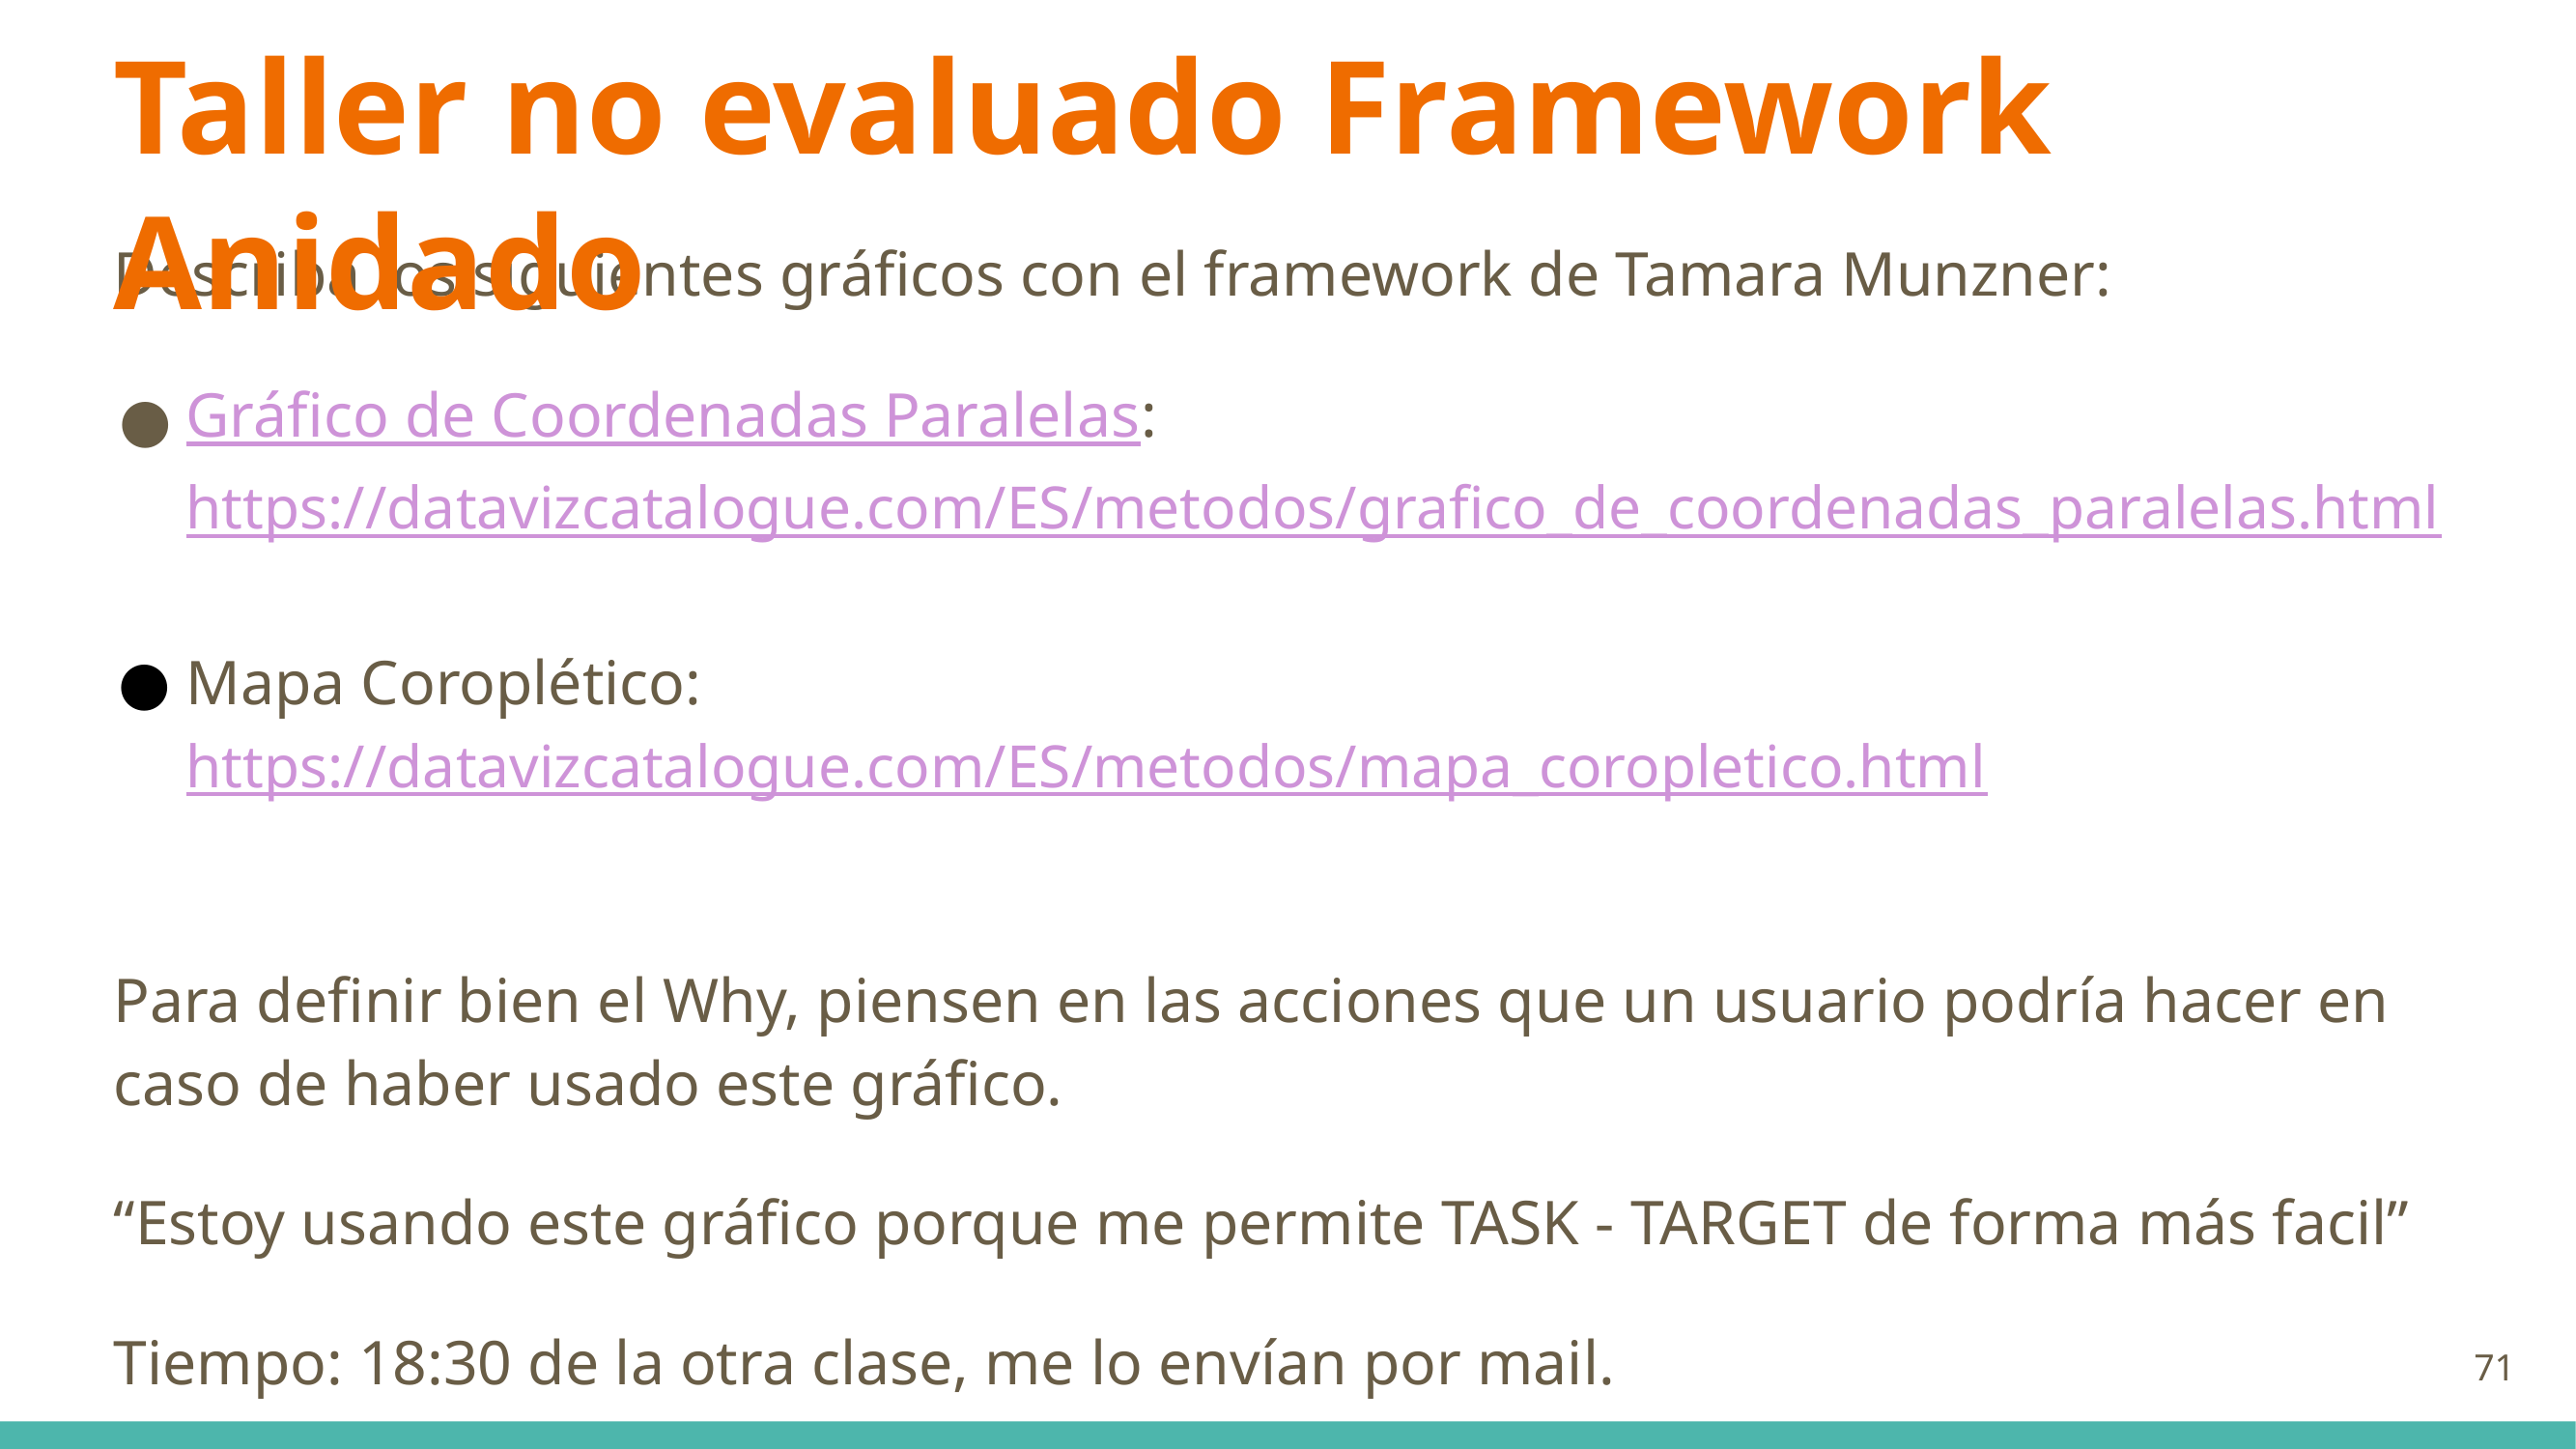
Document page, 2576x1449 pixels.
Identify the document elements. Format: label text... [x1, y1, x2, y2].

slide_number ‹#› [2386, 1313, 2541, 1425]
title Taller no evaluado Framework Anidado [87, 0, 2488, 200]
list Describa los siguientes gráficos con el framework de Tamara Munzner: Gráfico de Coordenadas Paralelas: https://datavizcatalogue.com/ES/metodos/grafico_de_coordenadas_paralelas.html Mapa Coroplético: https://datavizcatalogue.com/ES/metodos/mapa_coropletico.html Para definir bien el Why, piensen en las acciones que un usuario podría hacer en caso de haber usado este gráfico. “Estoy usando este gráfico porque me permite TASK - TARGET de forma más facil” Tiempo: 18:30 de la otra clase, me lo envían por mail. [87, 200, 2488, 1399]
